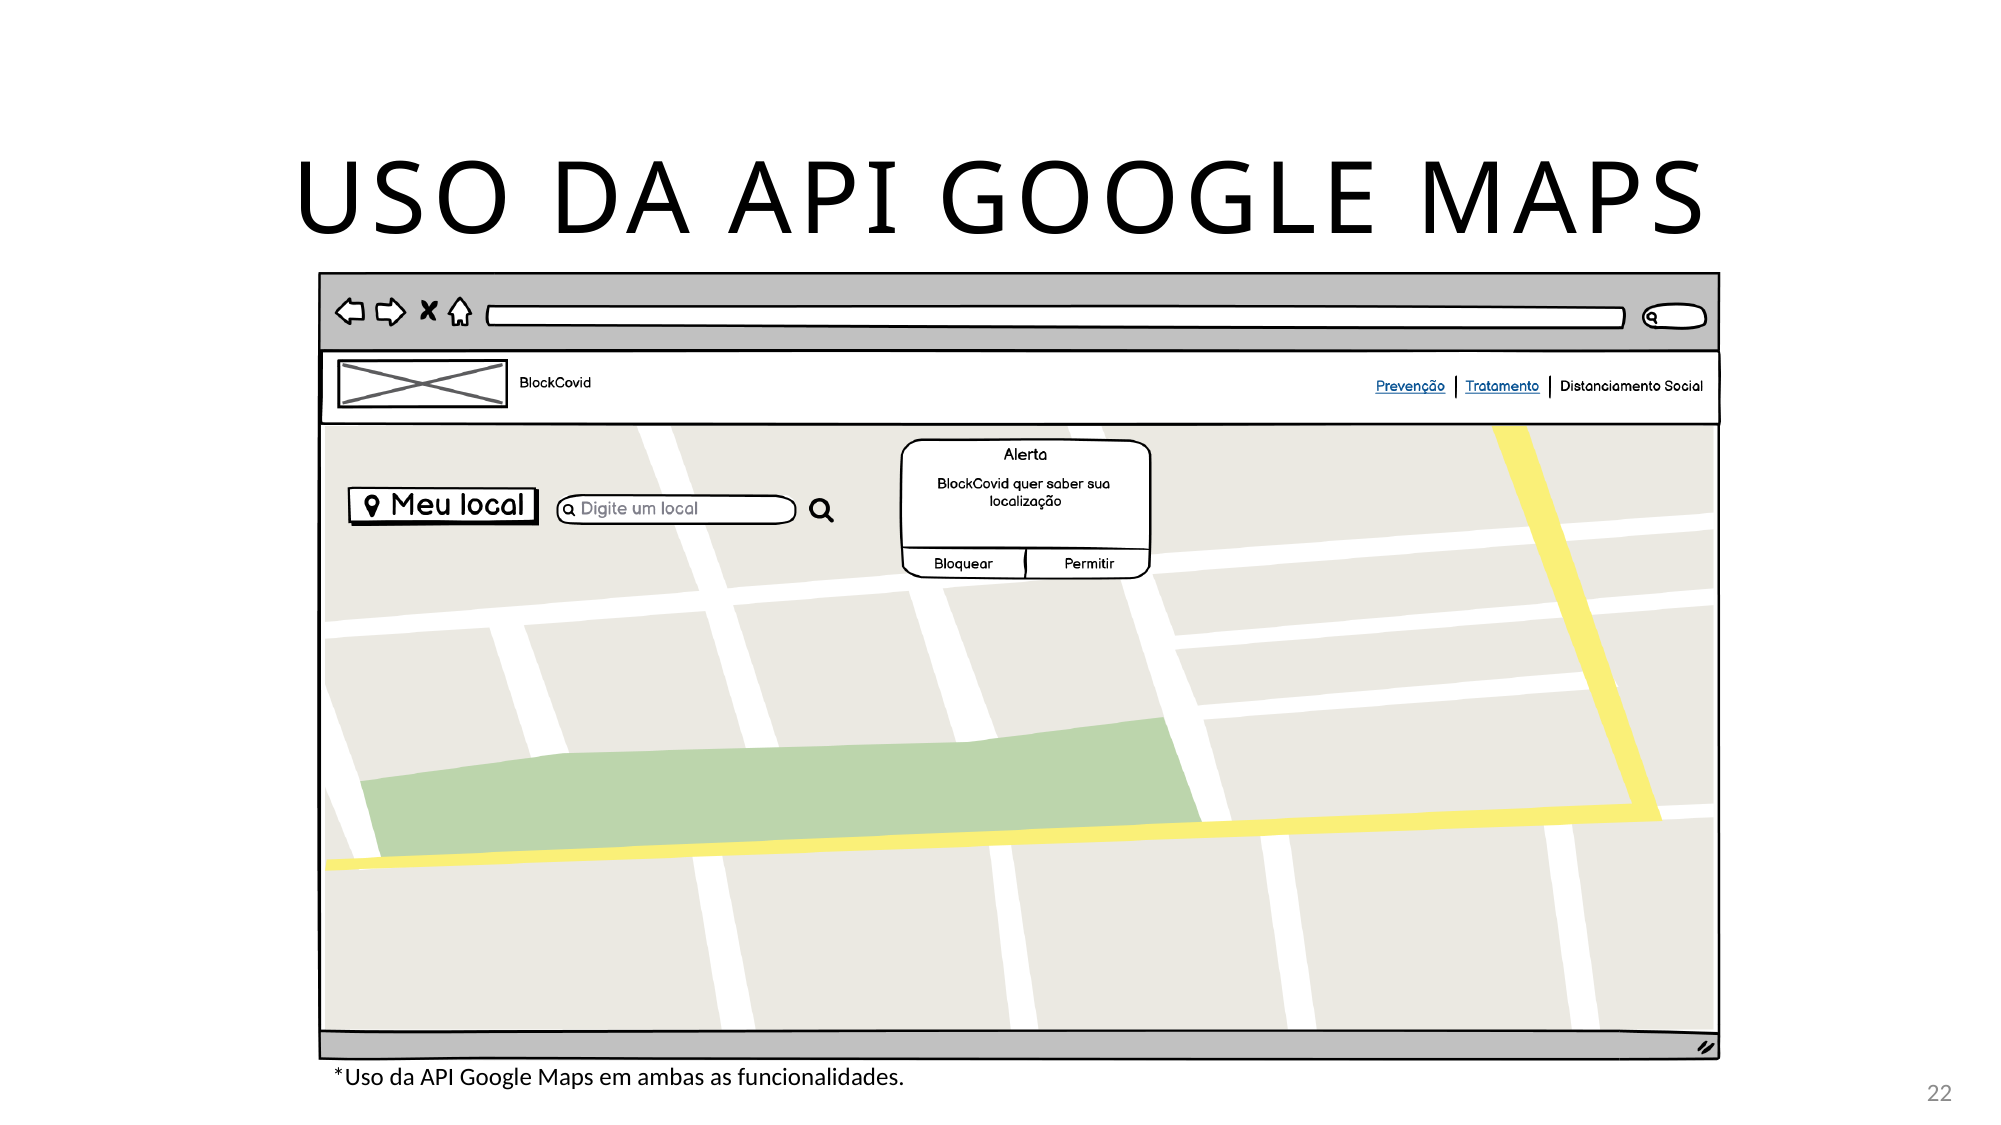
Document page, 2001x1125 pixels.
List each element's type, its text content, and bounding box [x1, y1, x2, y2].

title Uso da API Google MAps [97, 125, 1903, 262]
slide_number 22 [1894, 1061, 1968, 1121]
text_box *Uso da API Google Maps em ambas as funcionalidades. [317, 1061, 1721, 1098]
picture [317, 271, 1721, 1061]
